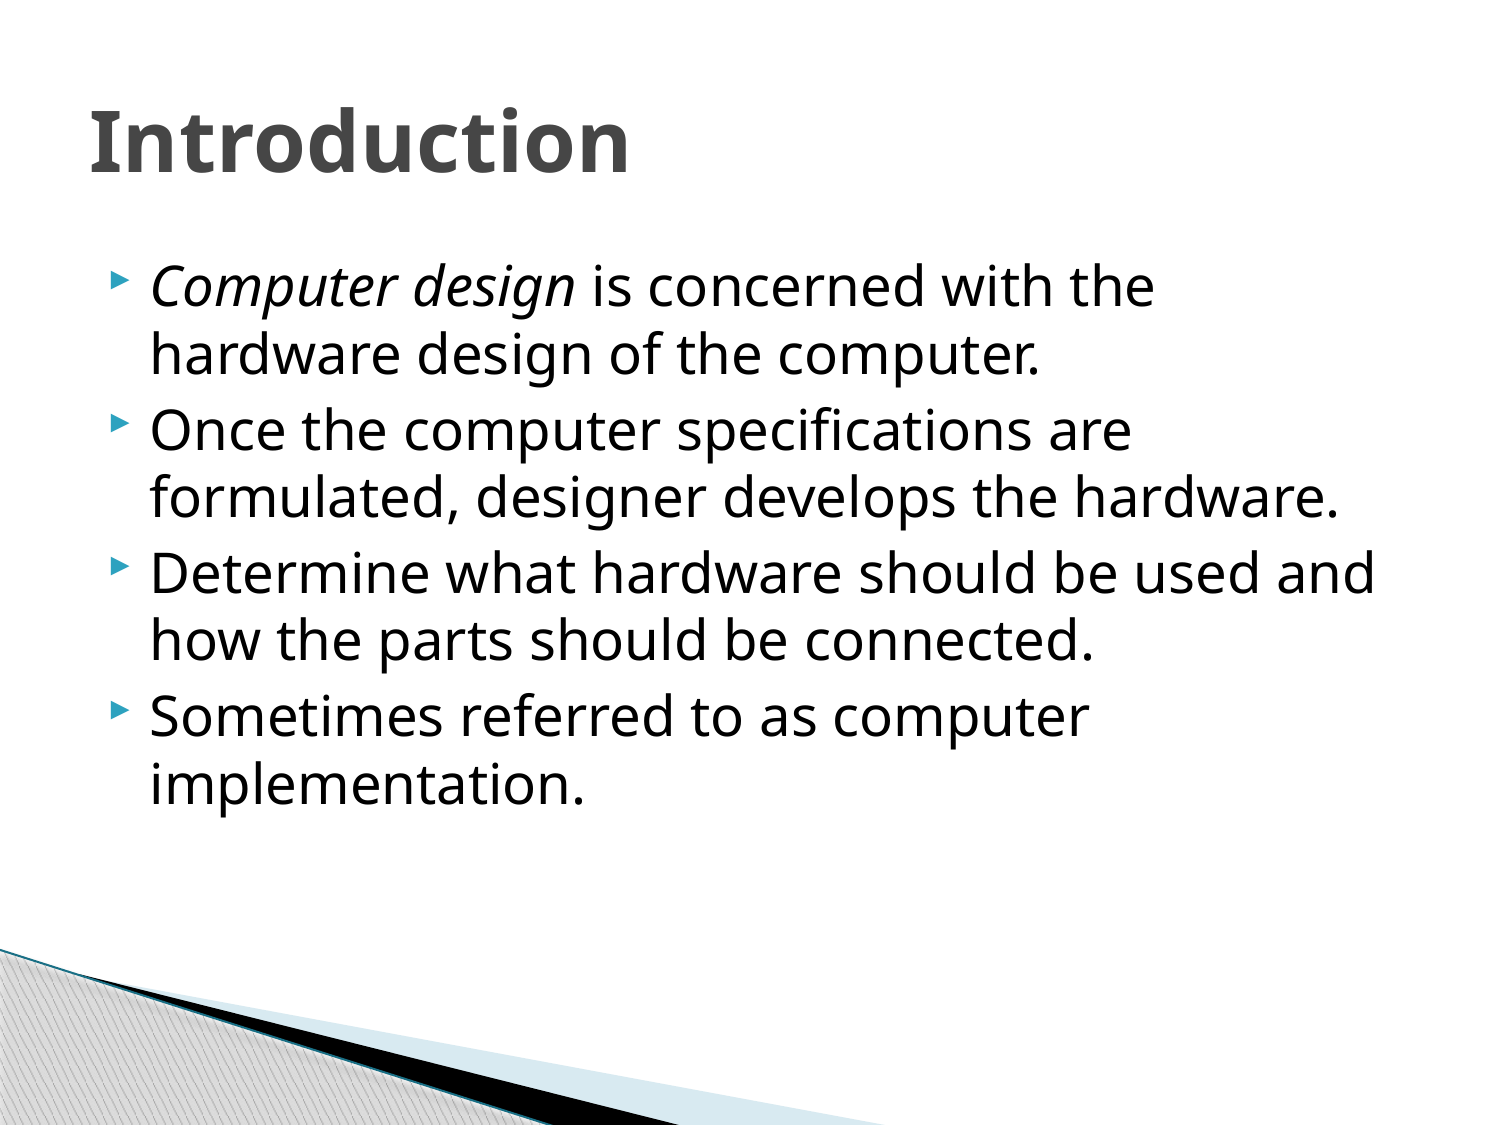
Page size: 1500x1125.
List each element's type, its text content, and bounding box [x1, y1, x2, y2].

list Computer design is concerned with the hardware design of the computer. Once the computer specifications are formulated, designer develops the hardware. Determine what hardware should be used and how the parts should be connected. Sometimes referred to as computer implementation. [75, 243, 1425, 986]
title Introduction [75, 45, 1425, 233]
